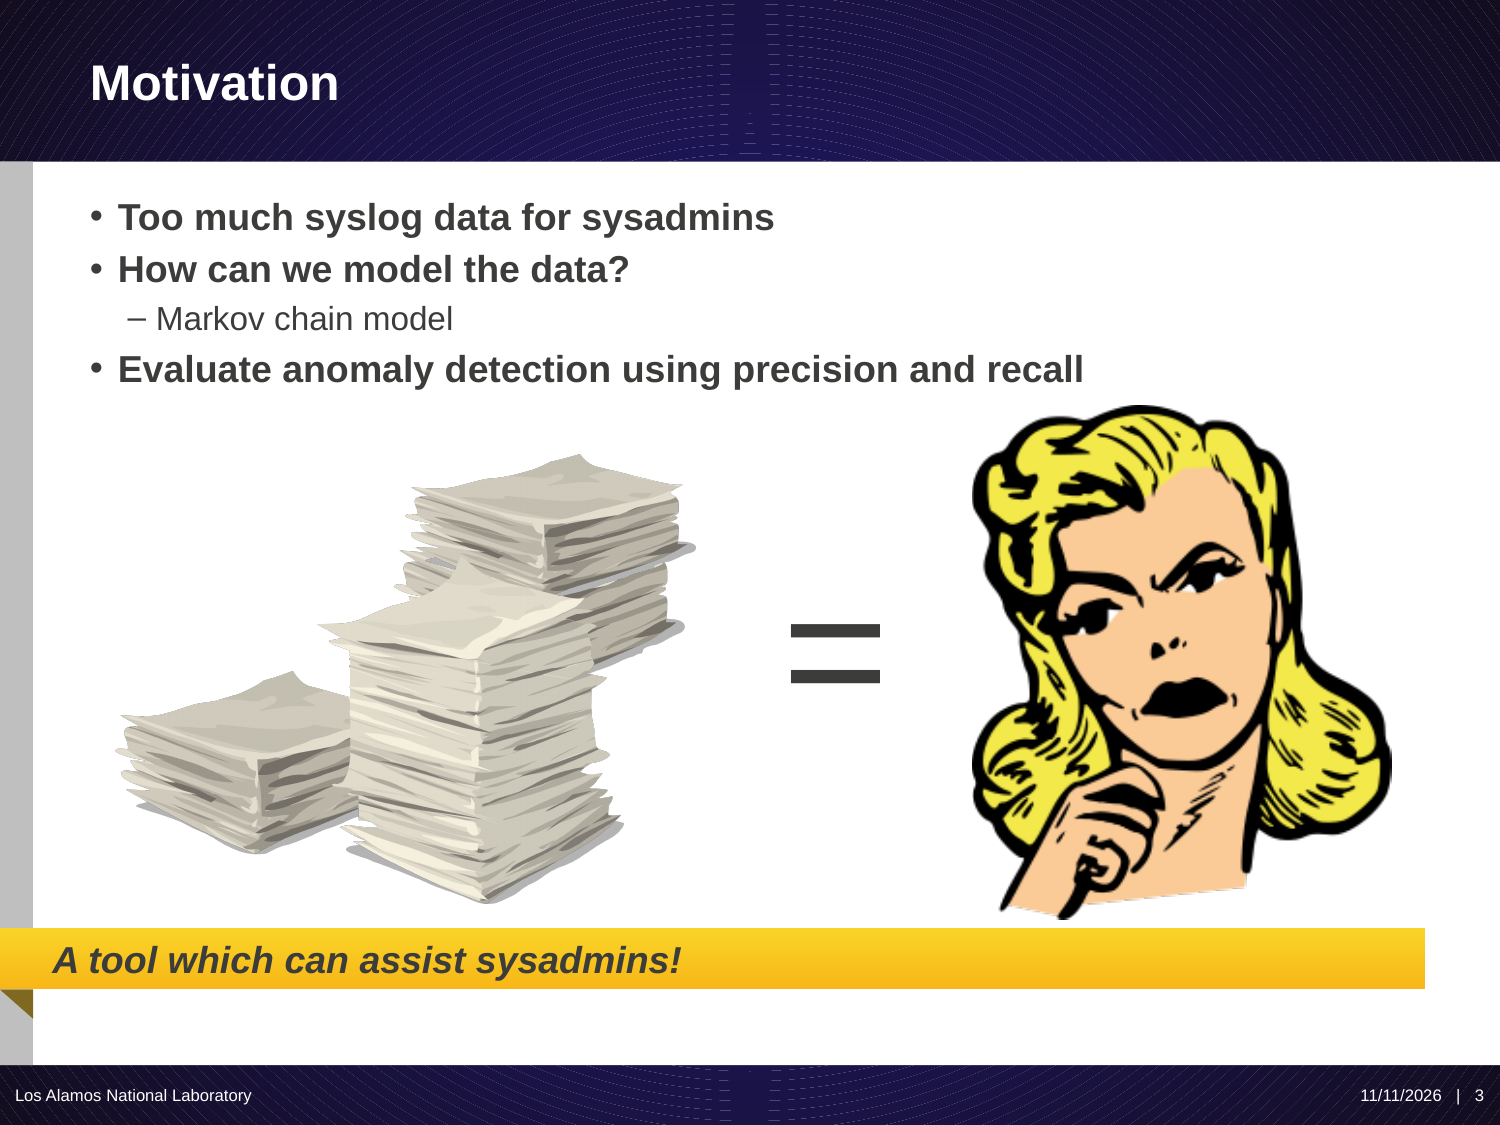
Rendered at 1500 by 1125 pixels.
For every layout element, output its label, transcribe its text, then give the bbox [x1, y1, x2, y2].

picture [114, 454, 696, 904]
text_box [0, 161, 1426, 1066]
picture [972, 405, 1392, 920]
title Motivation [75, 0, 1425, 160]
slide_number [1148, 1064, 1499, 1125]
footer Los Alamos National Laboratory [0, 1072, 544, 1125]
